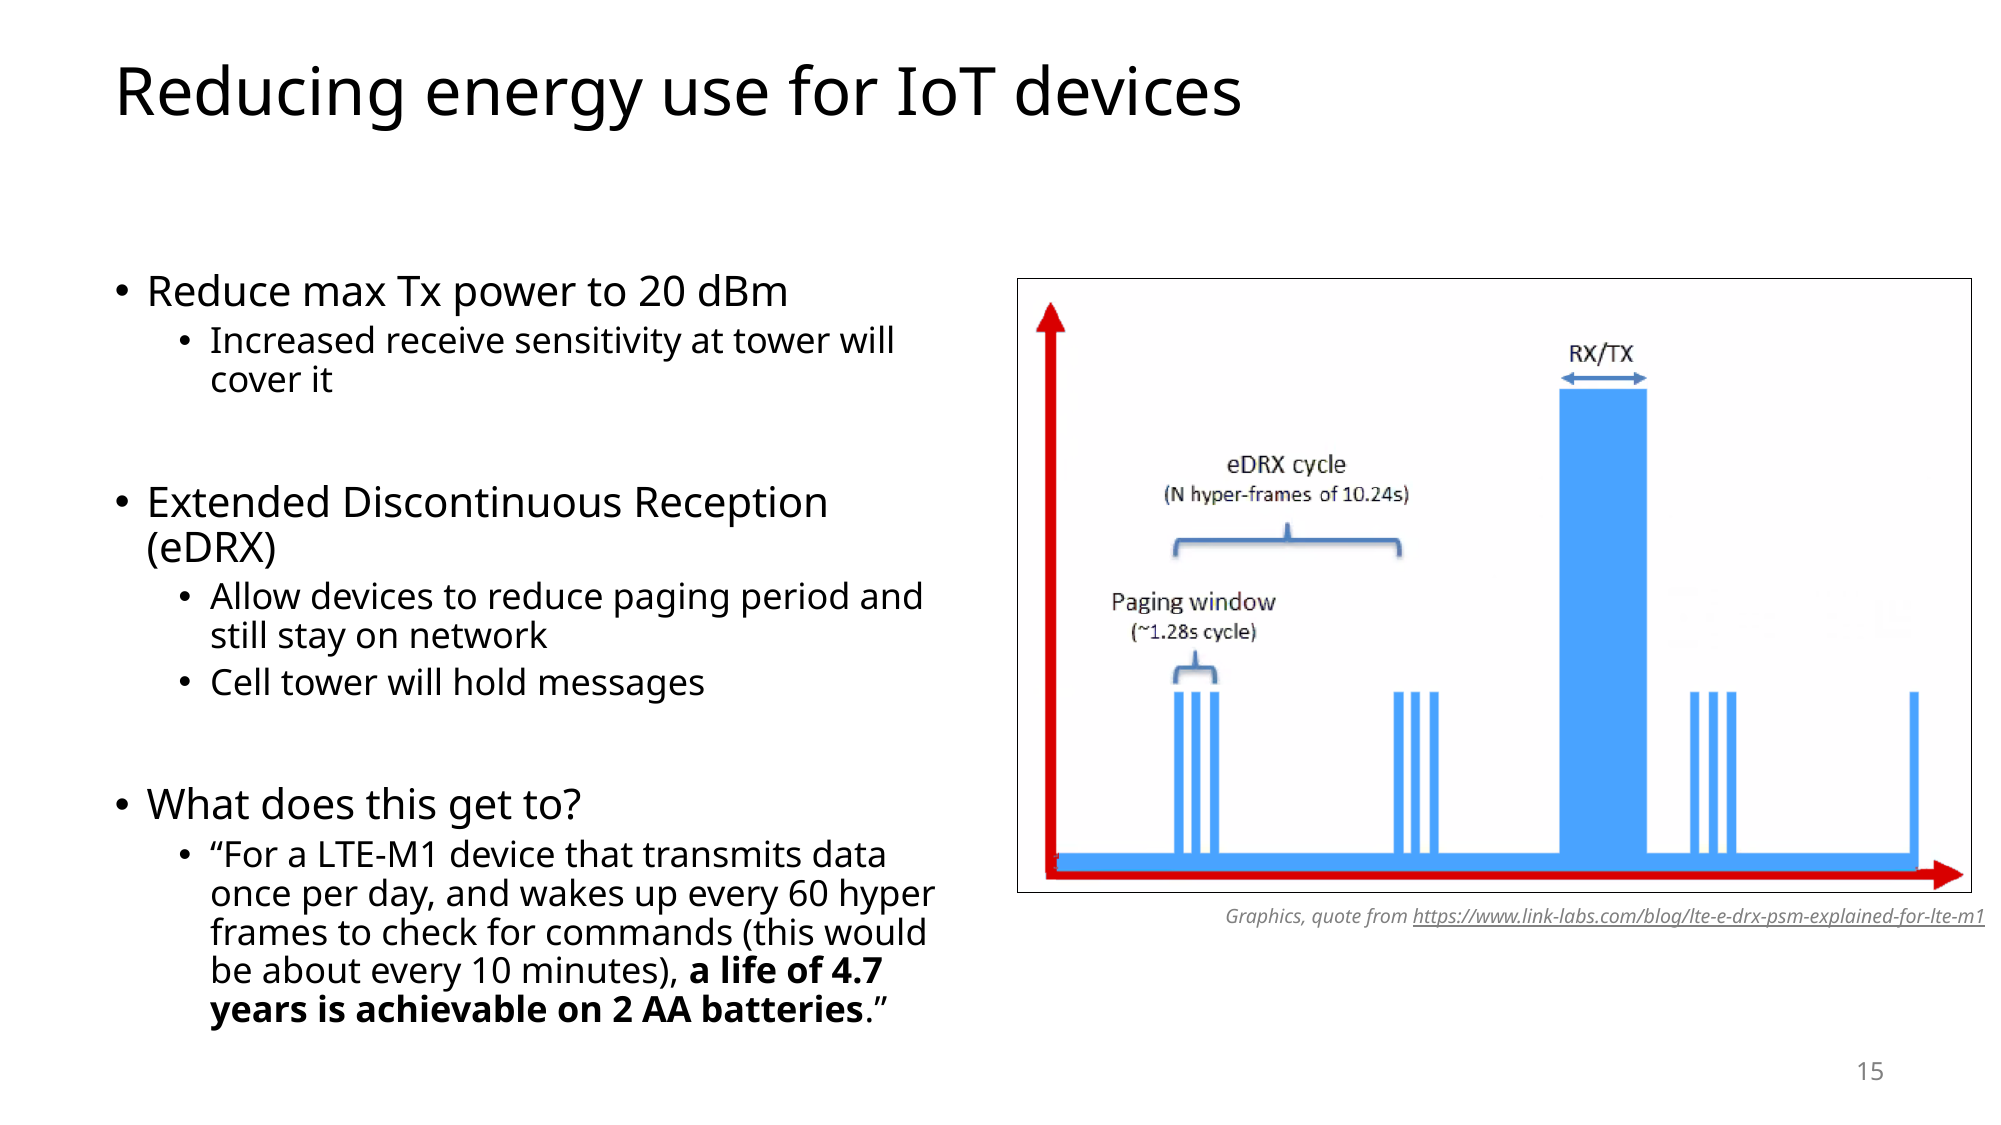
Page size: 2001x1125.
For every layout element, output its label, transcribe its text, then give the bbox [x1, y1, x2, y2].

text_box Graphics, quote from https://www.link-labs.com/blog/lte-e-drx-psm-explained-for-lte-m1 [1210, 896, 2000, 938]
picture [1017, 278, 1972, 893]
title Reducing energy use for IoT devices [99, 37, 1900, 150]
slide_number 15 [1749, 1042, 1900, 1103]
list Reduce max Tx power to 20 dBm Increased receive sensitivity at tower will cover it Extended Discontinuous Reception (eDRX) Allow devices to reduce paging period and still stay on network Cell tower will hold messages What does this get to? “For a LTE-M1 device that transmits data once per day, and wakes up every 60 hyper frames to check for commands (this would be about every 10 minutes), a life of 4.7 years is achievable on 2 AA batteries.” [99, 262, 978, 1043]
